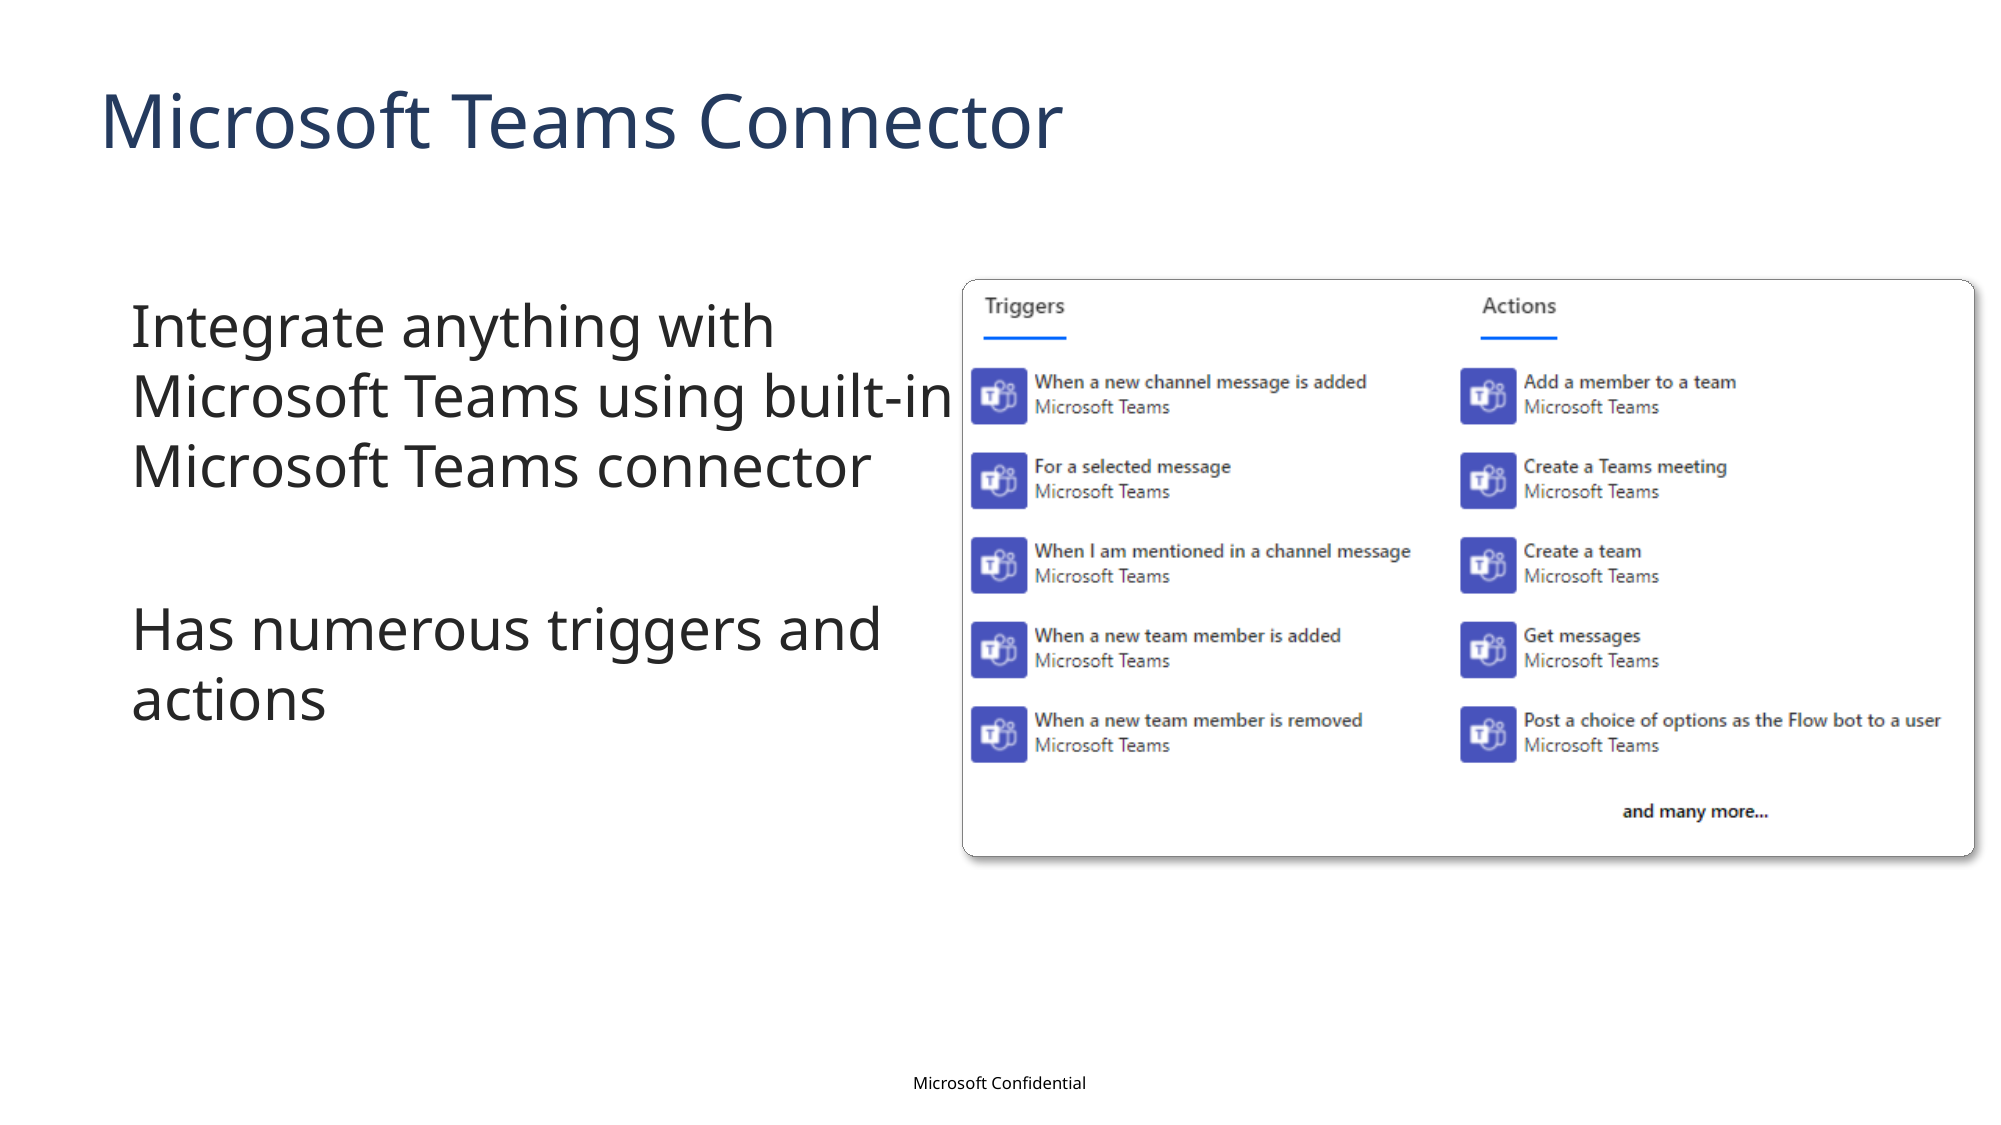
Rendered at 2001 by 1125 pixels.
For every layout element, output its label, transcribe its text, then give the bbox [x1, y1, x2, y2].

title Microsoft Teams Connector [99, 74, 1908, 165]
picture [962, 279, 1976, 857]
footer Microsoft Confidential [662, 1072, 1338, 1093]
text_box Integrate anything with Microsoft Teams using built-in Microsoft Teams connector Has numerous triggers and actions [116, 281, 962, 855]
